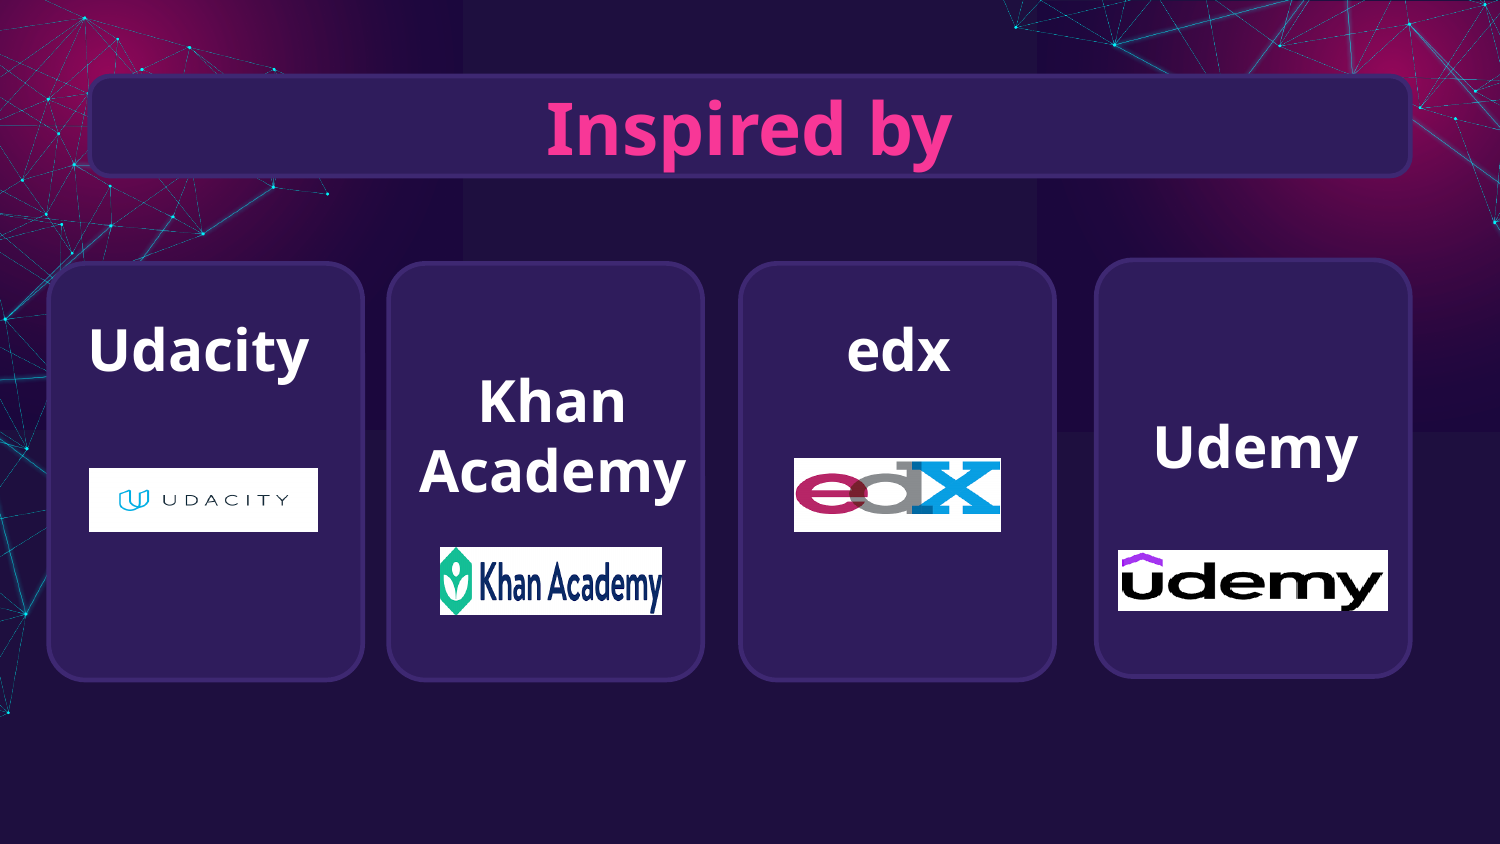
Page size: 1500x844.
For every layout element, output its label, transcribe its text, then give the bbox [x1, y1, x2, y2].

text_box [740, 263, 1055, 681]
text_box [388, 263, 703, 681]
text_box Udemy [1100, 398, 1411, 493]
title Inspired by [118, 88, 1382, 164]
text_box Udacity [71, 301, 336, 395]
text_box [48, 263, 363, 681]
text_box edx [766, 301, 1031, 395]
picture [0, 0, 463, 739]
picture [794, 458, 1002, 532]
picture [440, 547, 662, 615]
picture [989, 0, 1500, 432]
picture [1117, 550, 1389, 612]
text_box [89, 76, 1411, 176]
text_box Khan Academy [397, 386, 708, 481]
text_box [1096, 259, 1411, 677]
